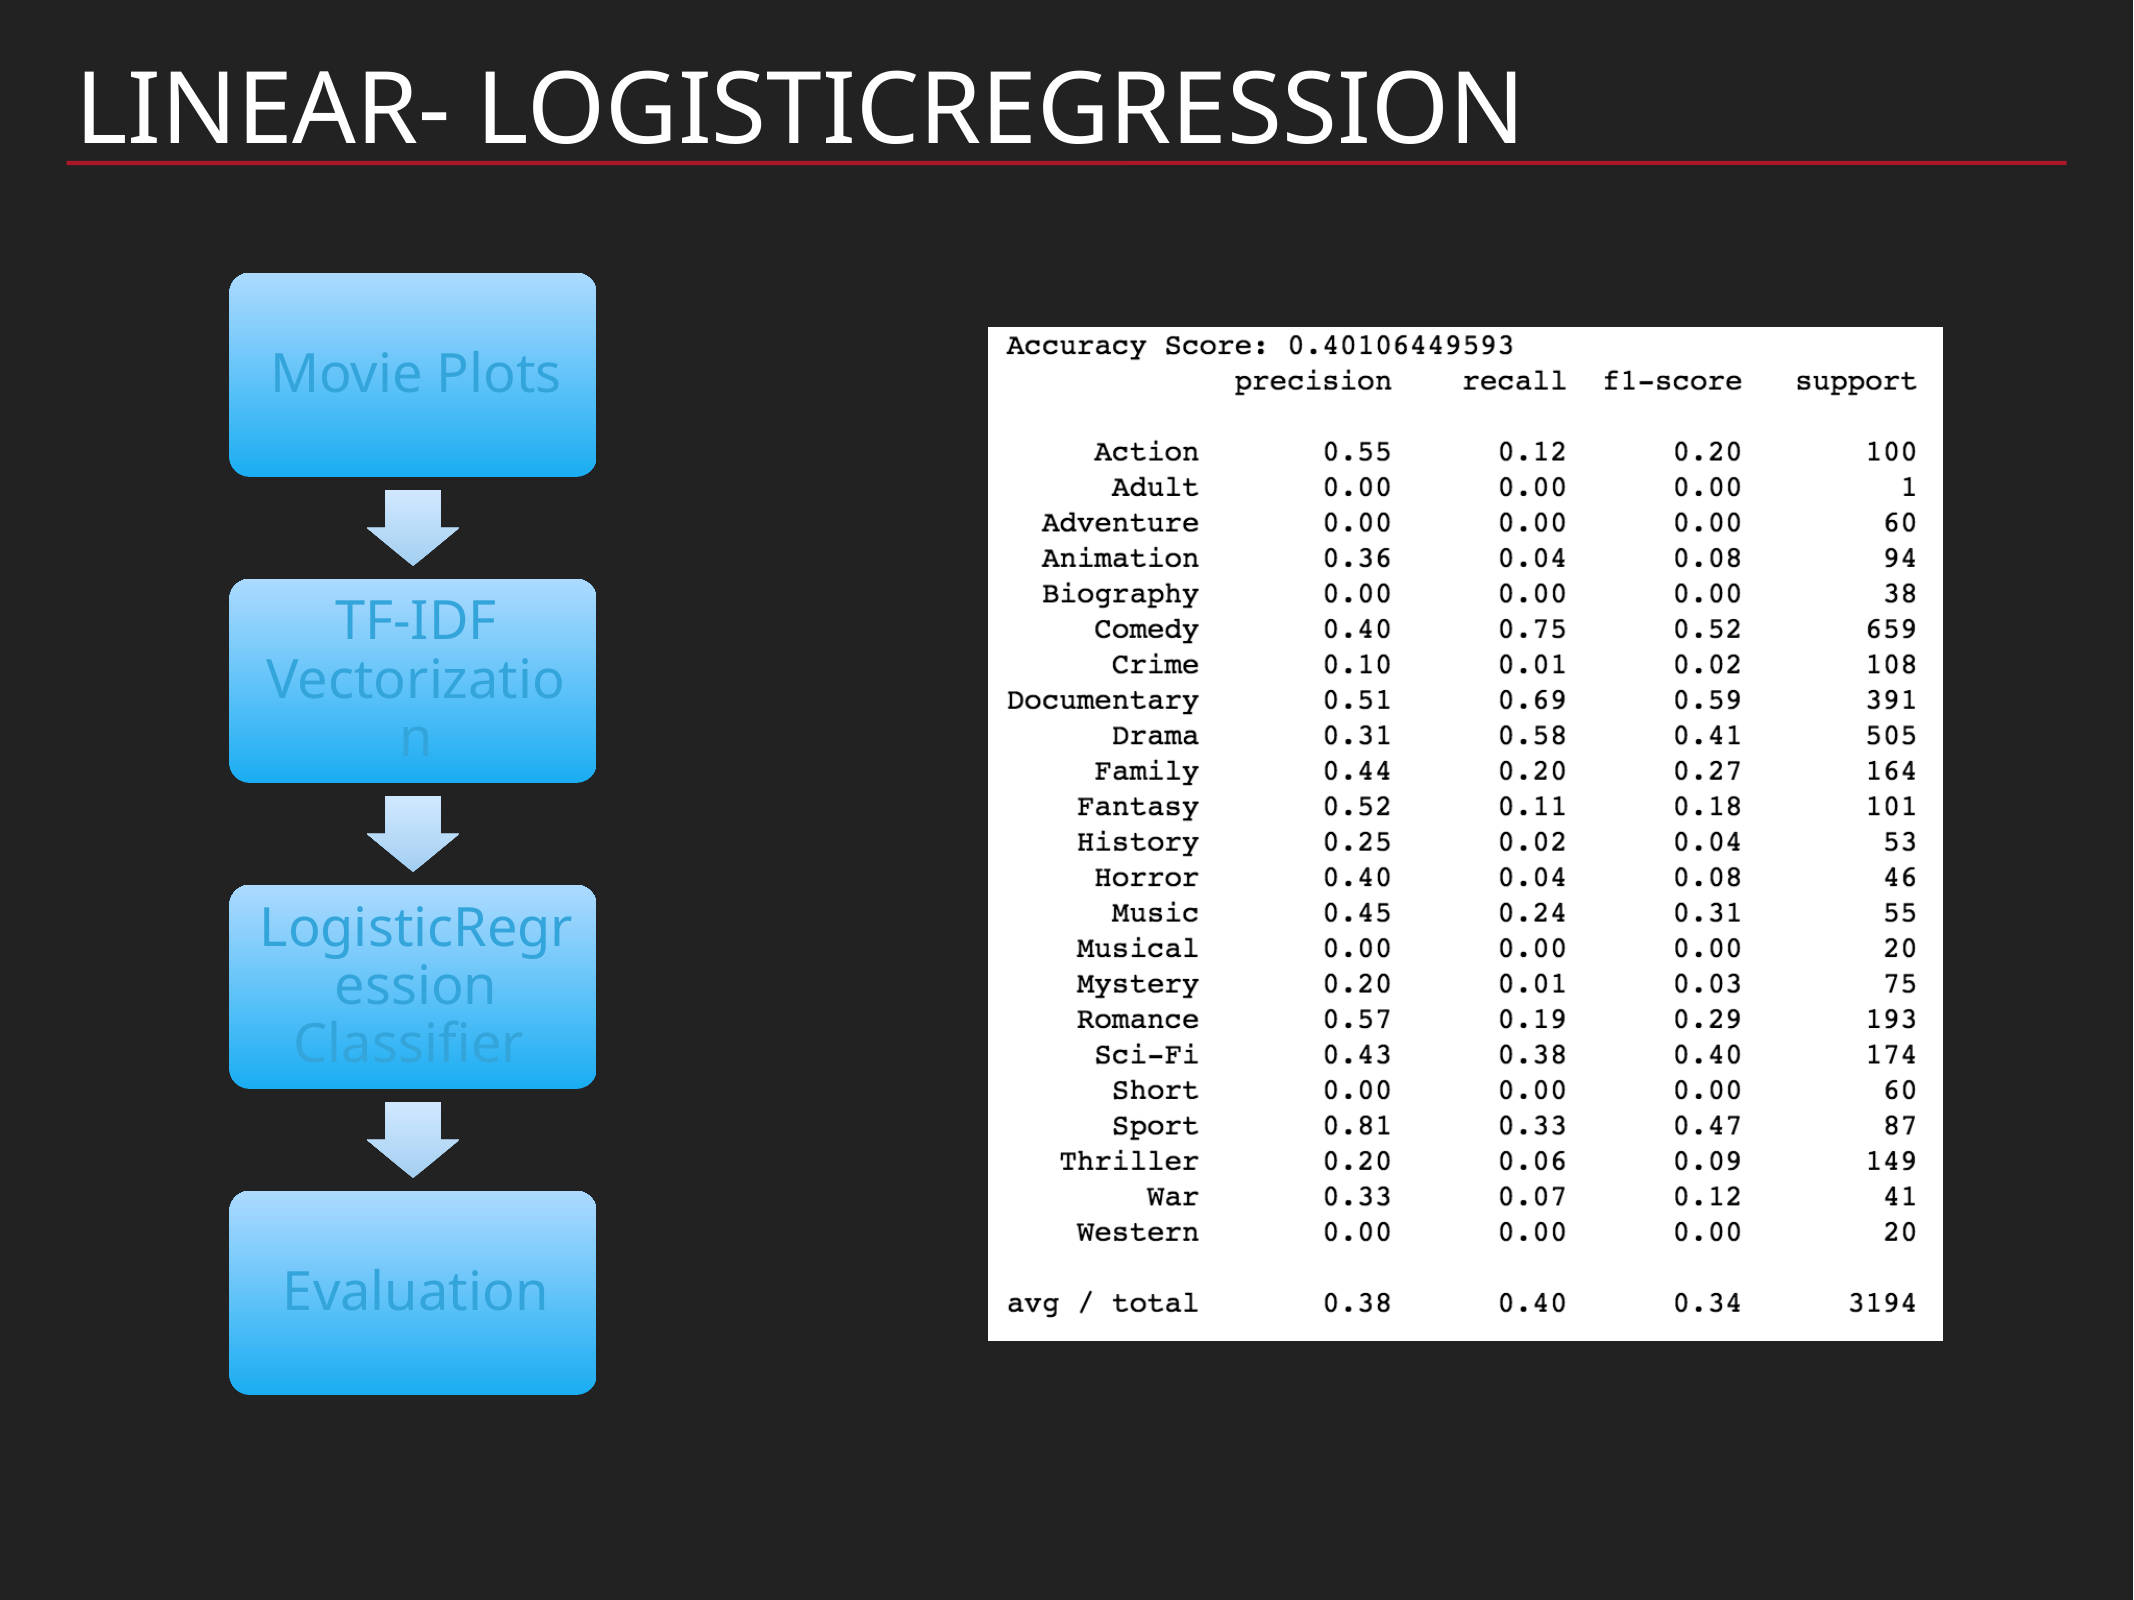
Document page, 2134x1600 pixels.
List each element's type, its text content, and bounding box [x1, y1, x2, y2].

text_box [0, 272, 1125, 1396]
title Linear- LogisticRegression [66, 57, 2068, 178]
picture [988, 327, 1944, 1341]
